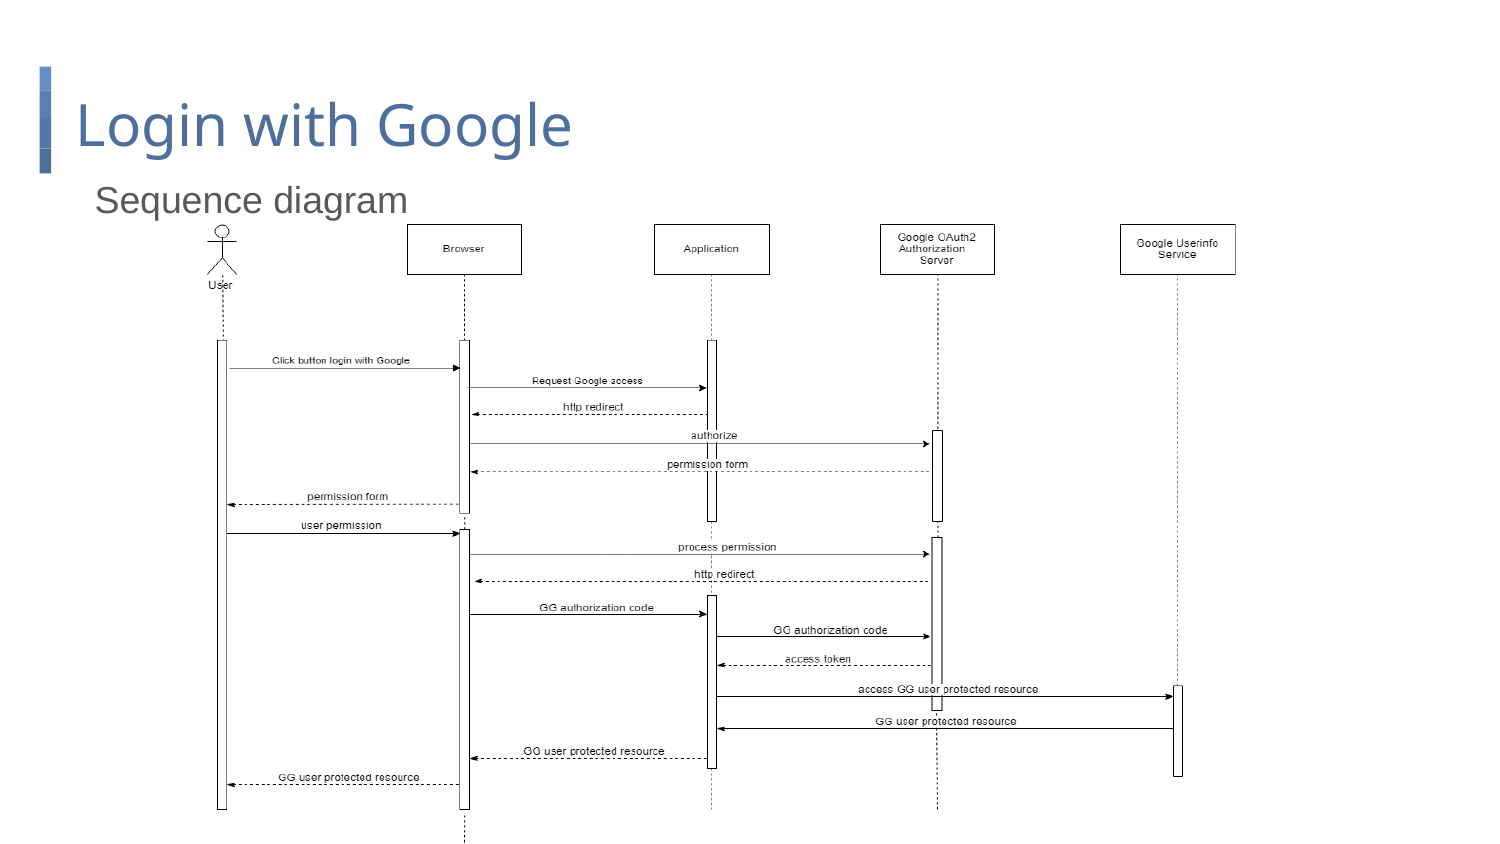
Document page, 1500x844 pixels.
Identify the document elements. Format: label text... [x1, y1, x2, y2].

picture [207, 223, 1237, 844]
title Login with Google [60, 72, 1449, 154]
subtitle Sequence diagram [60, 154, 1449, 219]
